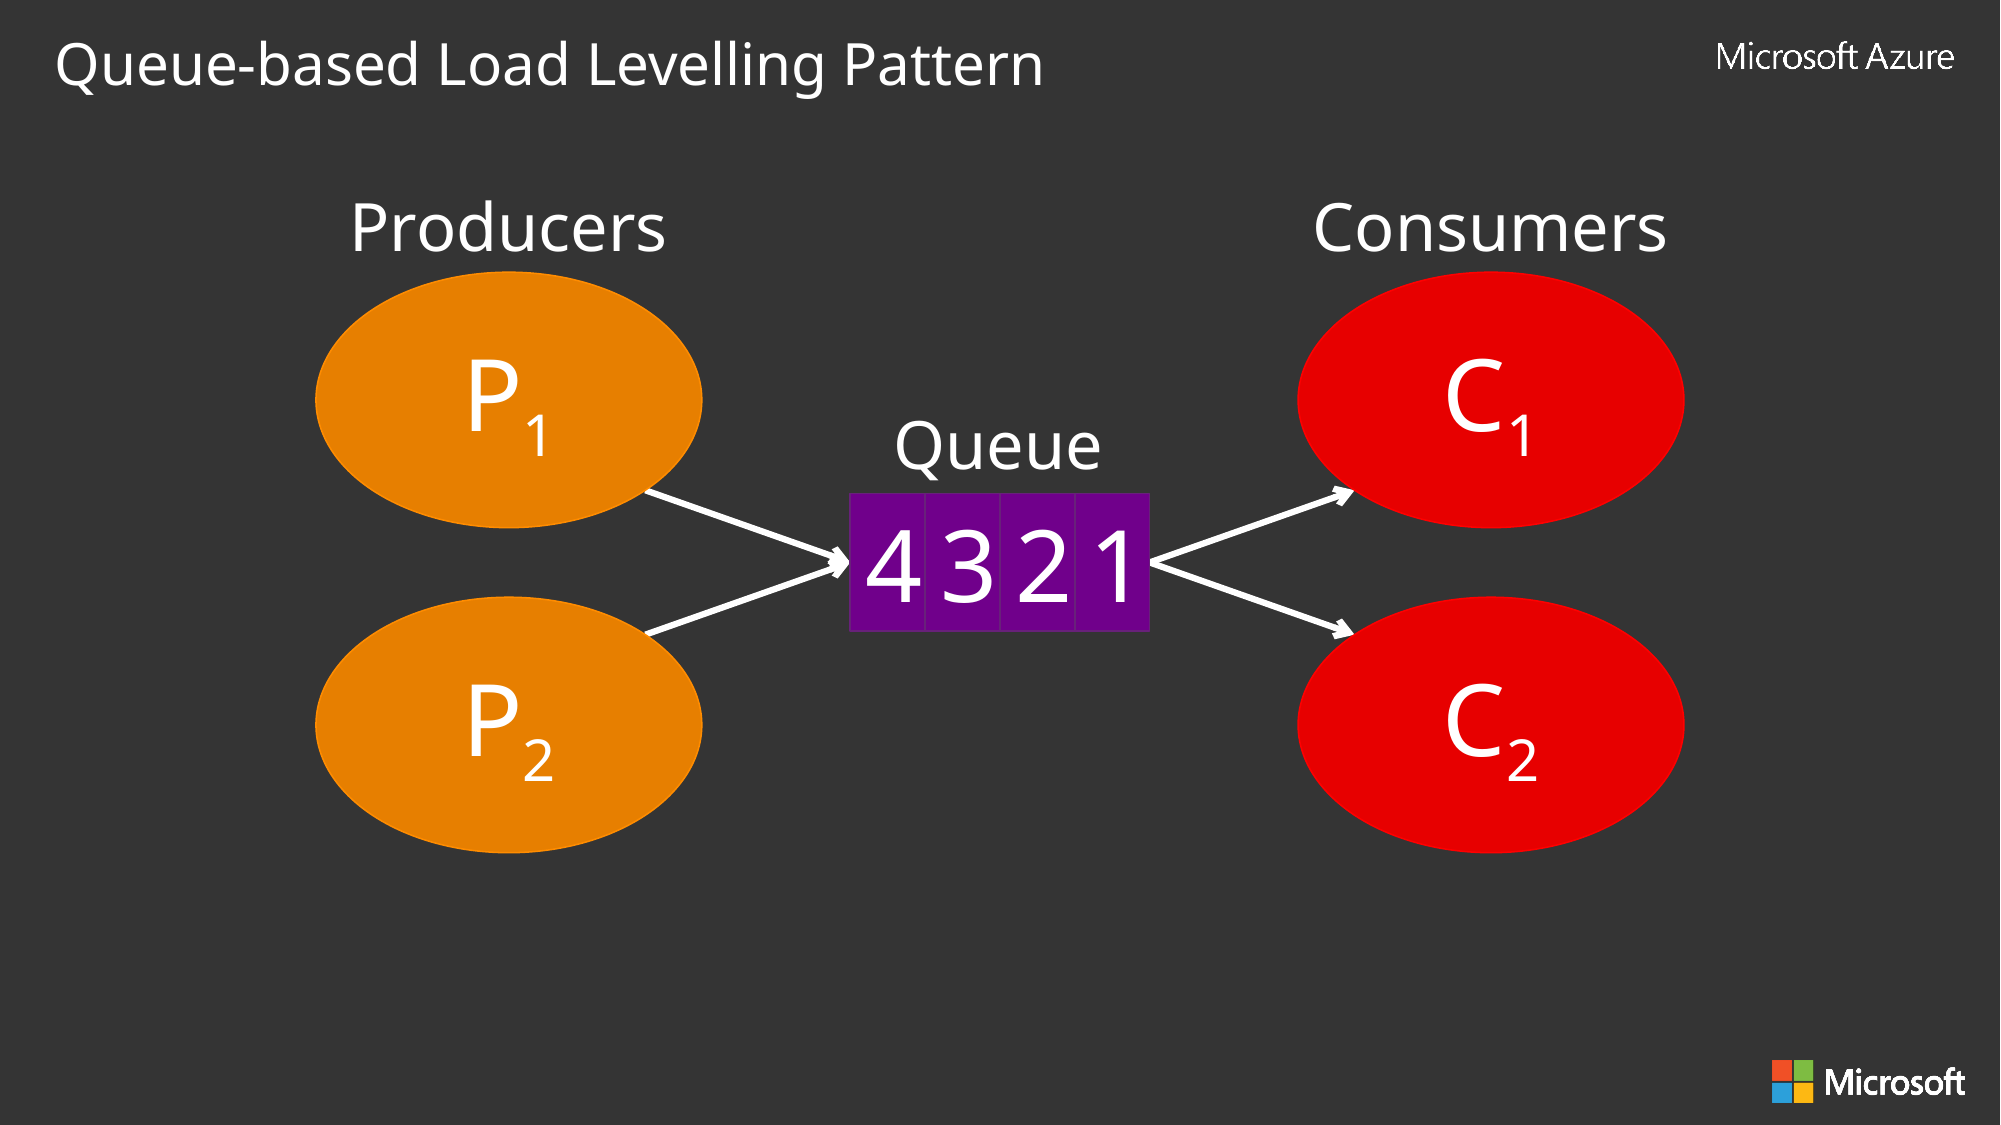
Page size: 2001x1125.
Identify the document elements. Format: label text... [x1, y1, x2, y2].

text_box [849, 493, 1150, 632]
text_box Consumers [1297, 177, 1685, 273]
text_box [315, 271, 703, 853]
text_box Queue [878, 395, 1119, 491]
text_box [1149, 562, 1355, 635]
text_box Producers [334, 177, 683, 271]
picture [1772, 1060, 1965, 1103]
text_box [703, 562, 851, 635]
text_box C2 [1297, 596, 1685, 854]
text_box Queue-based Load Levelling Pattern [0, 0, 2000, 134]
text_box C1 [1297, 271, 1685, 529]
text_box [703, 490, 851, 562]
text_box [1149, 490, 1355, 562]
